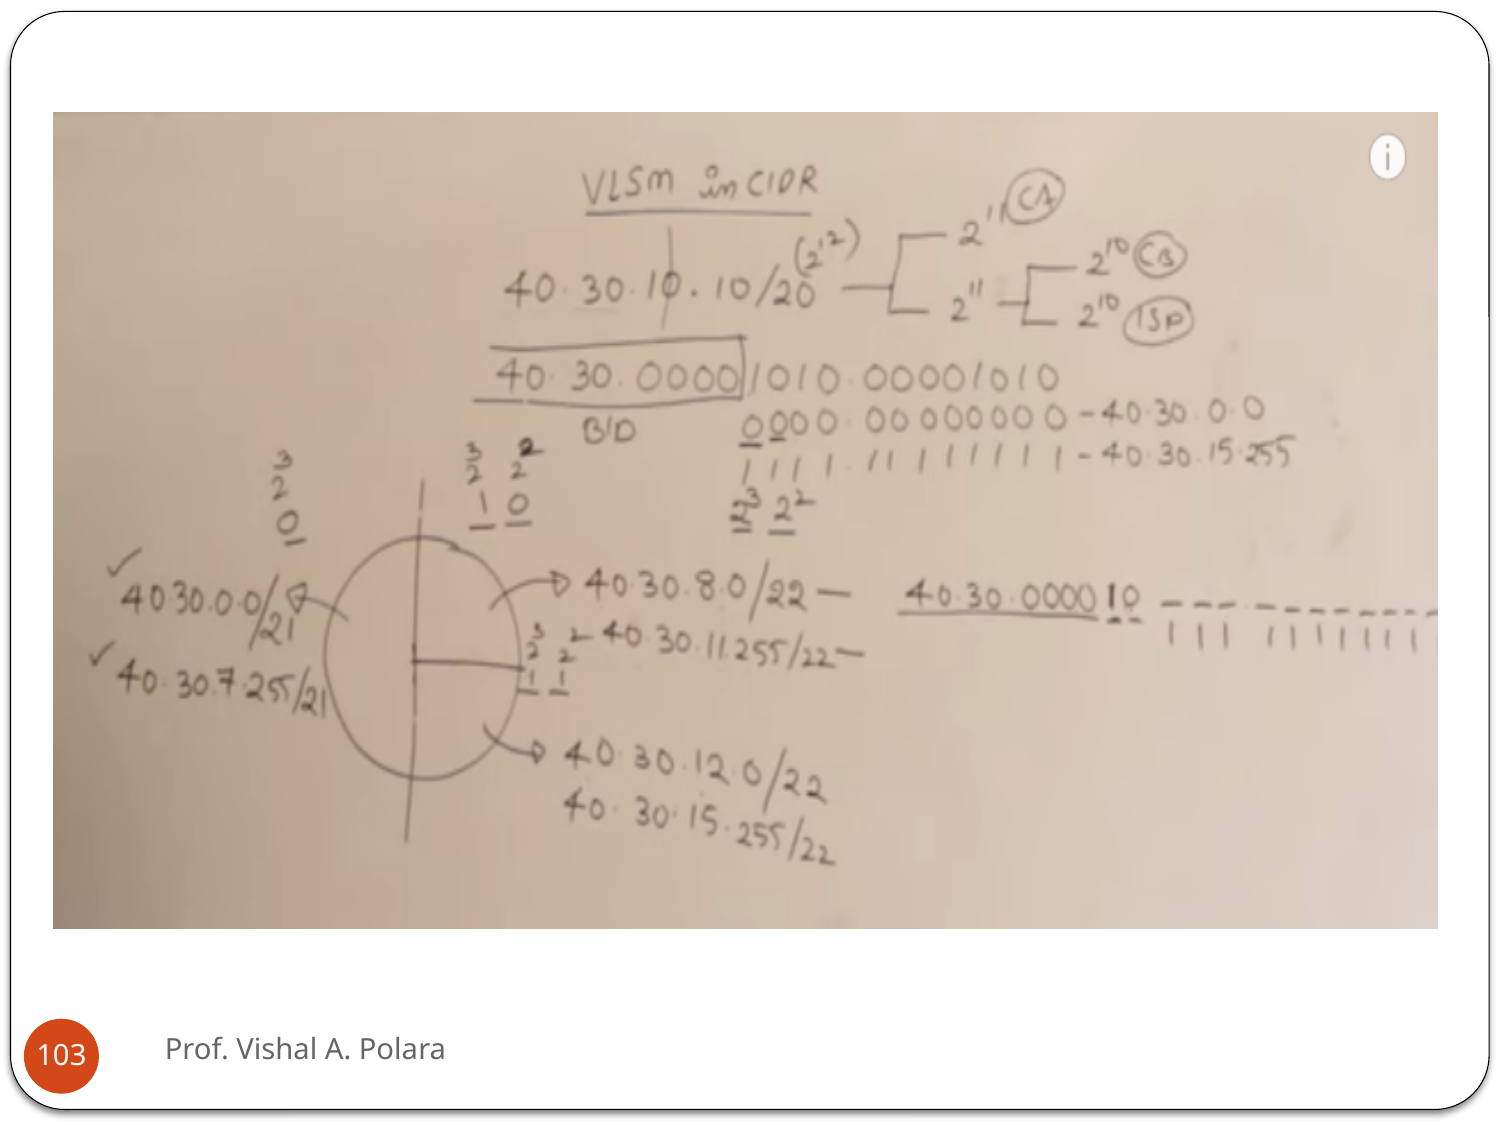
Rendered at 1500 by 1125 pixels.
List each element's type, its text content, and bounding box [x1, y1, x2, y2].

picture [52, 112, 1438, 930]
slide_number 103 [23, 1018, 99, 1094]
footer Prof. Vishal A. Polara [150, 1012, 800, 1088]
